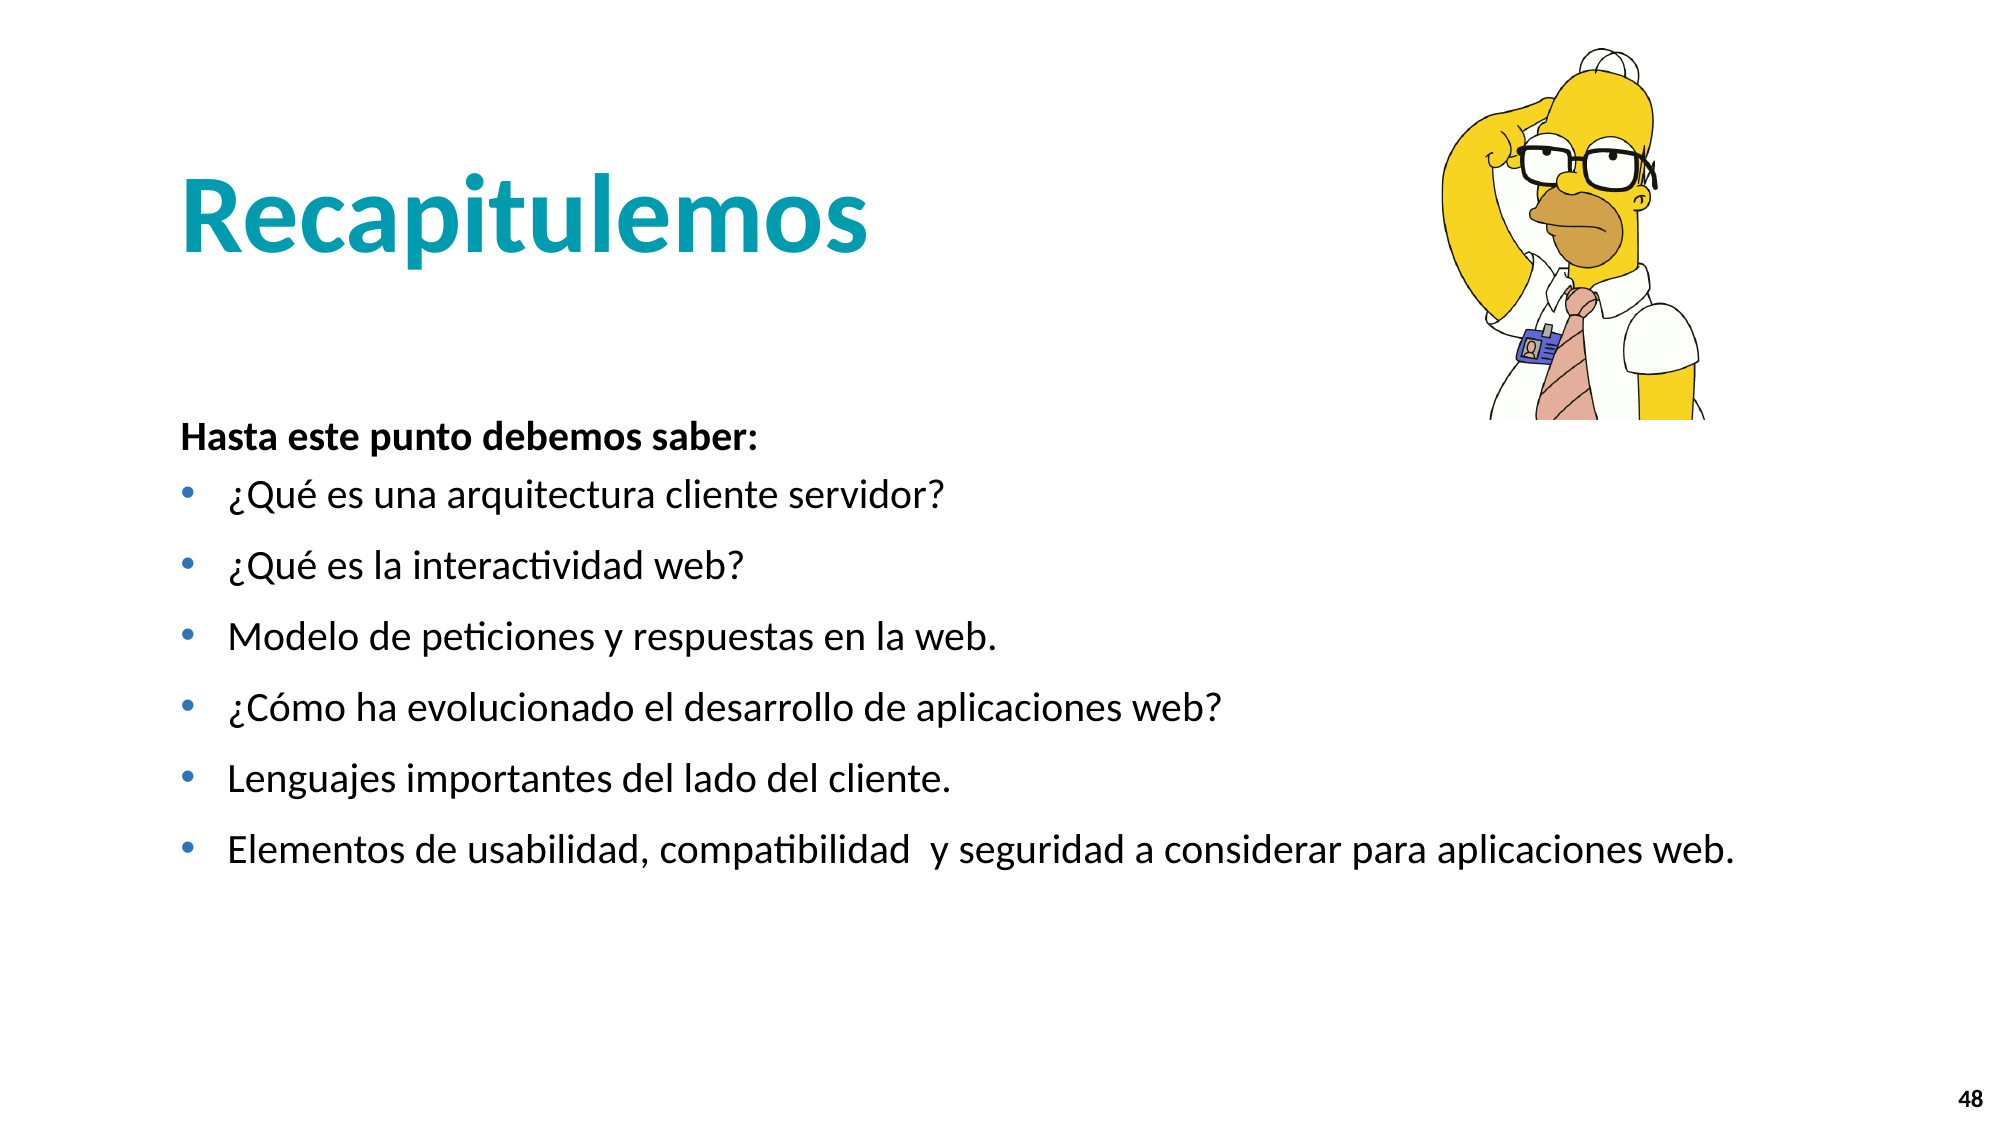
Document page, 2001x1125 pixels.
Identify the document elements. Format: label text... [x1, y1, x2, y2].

text_box Hasta este punto debemos saber: ¿Qué es una arquitectura cliente servidor? ¿Qué es la interactividad web? Modelo de peticiones y respuestas en la web. ¿Cómo ha evolucionado el desarrollo de aplicaciones web? Lenguajes importantes del lado del cliente. Elementos de usabilidad, compatibilidad y seguridad a considerar para aplicaciones web. [165, 401, 1922, 1043]
title Recapitulemos [165, 123, 1294, 291]
picture [1294, 48, 1852, 421]
slide_number 48 [1921, 1072, 2000, 1124]
